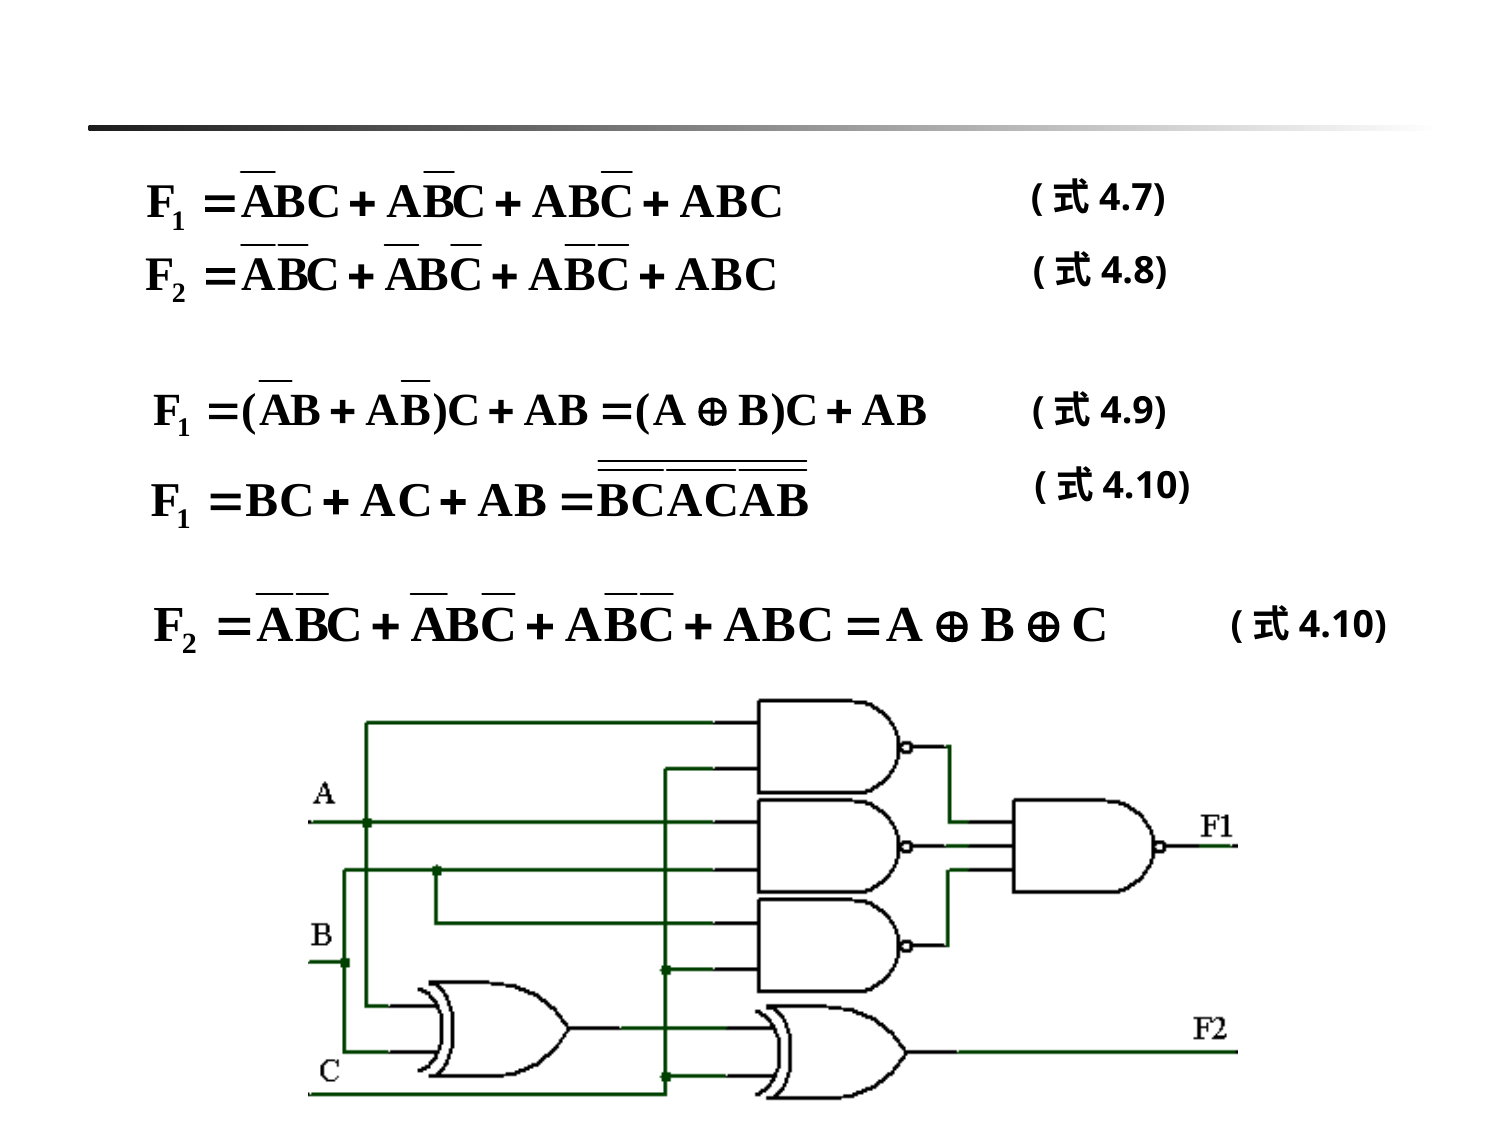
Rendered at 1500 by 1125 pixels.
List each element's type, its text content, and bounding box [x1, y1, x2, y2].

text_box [143, 451, 819, 537]
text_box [138, 234, 785, 311]
picture [308, 690, 1239, 1115]
text_box (式4.10) [1215, 592, 1412, 653]
text_box (式4.7) [1016, 165, 1191, 225]
text_box (式4.10) [1019, 454, 1216, 514]
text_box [146, 370, 934, 445]
text_box (式4.9) [1017, 379, 1192, 439]
text_box (式4.8) [1018, 238, 1193, 299]
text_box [146, 582, 1116, 663]
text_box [139, 161, 791, 239]
